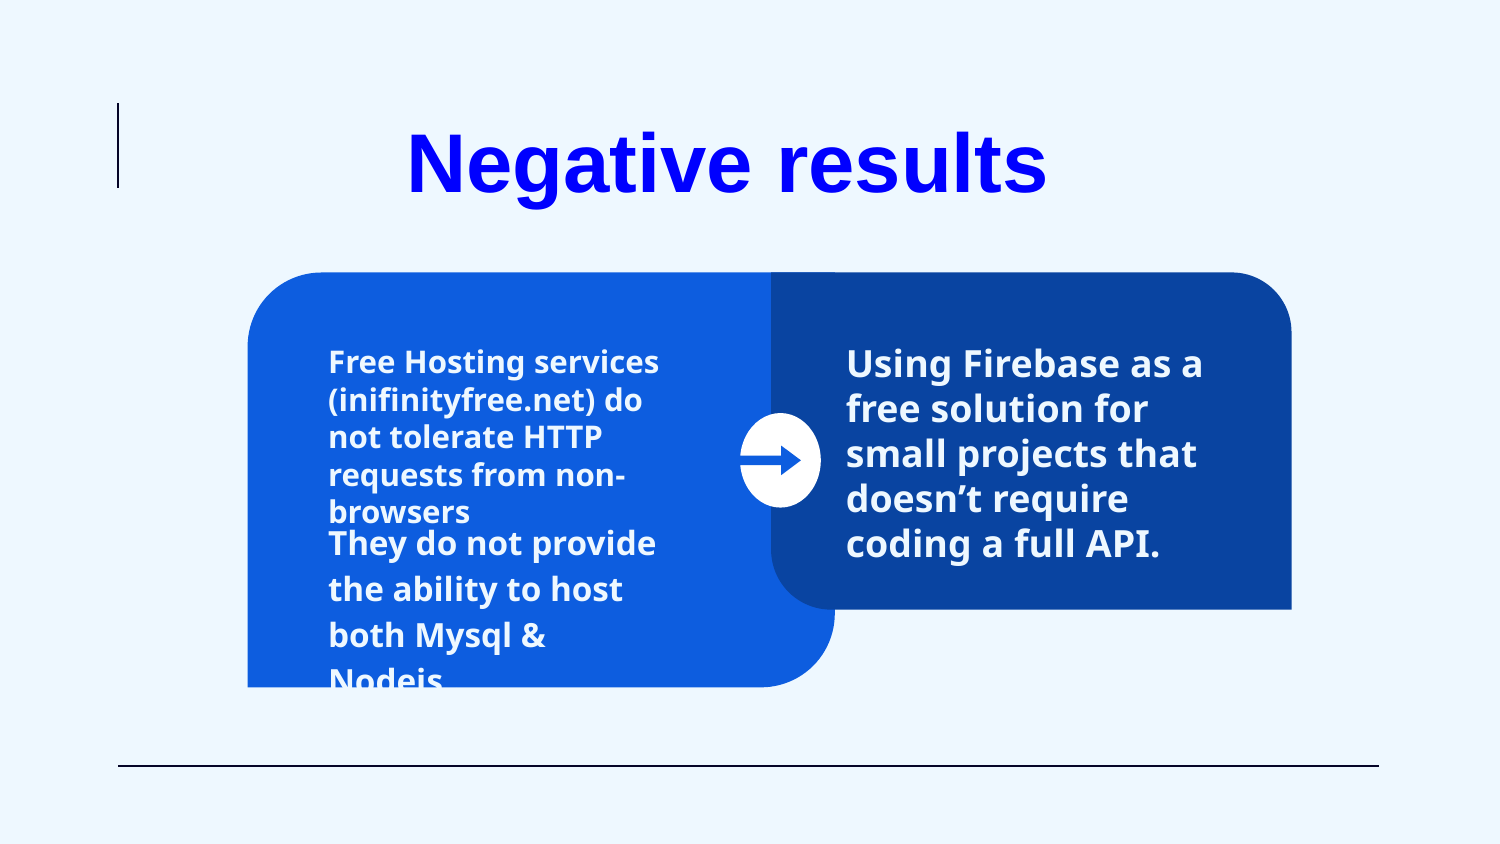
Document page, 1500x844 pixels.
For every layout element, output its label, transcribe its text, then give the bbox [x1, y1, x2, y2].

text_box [770, 272, 1292, 610]
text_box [247, 272, 836, 688]
text_box Negative results [388, 94, 1091, 225]
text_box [739, 412, 822, 508]
